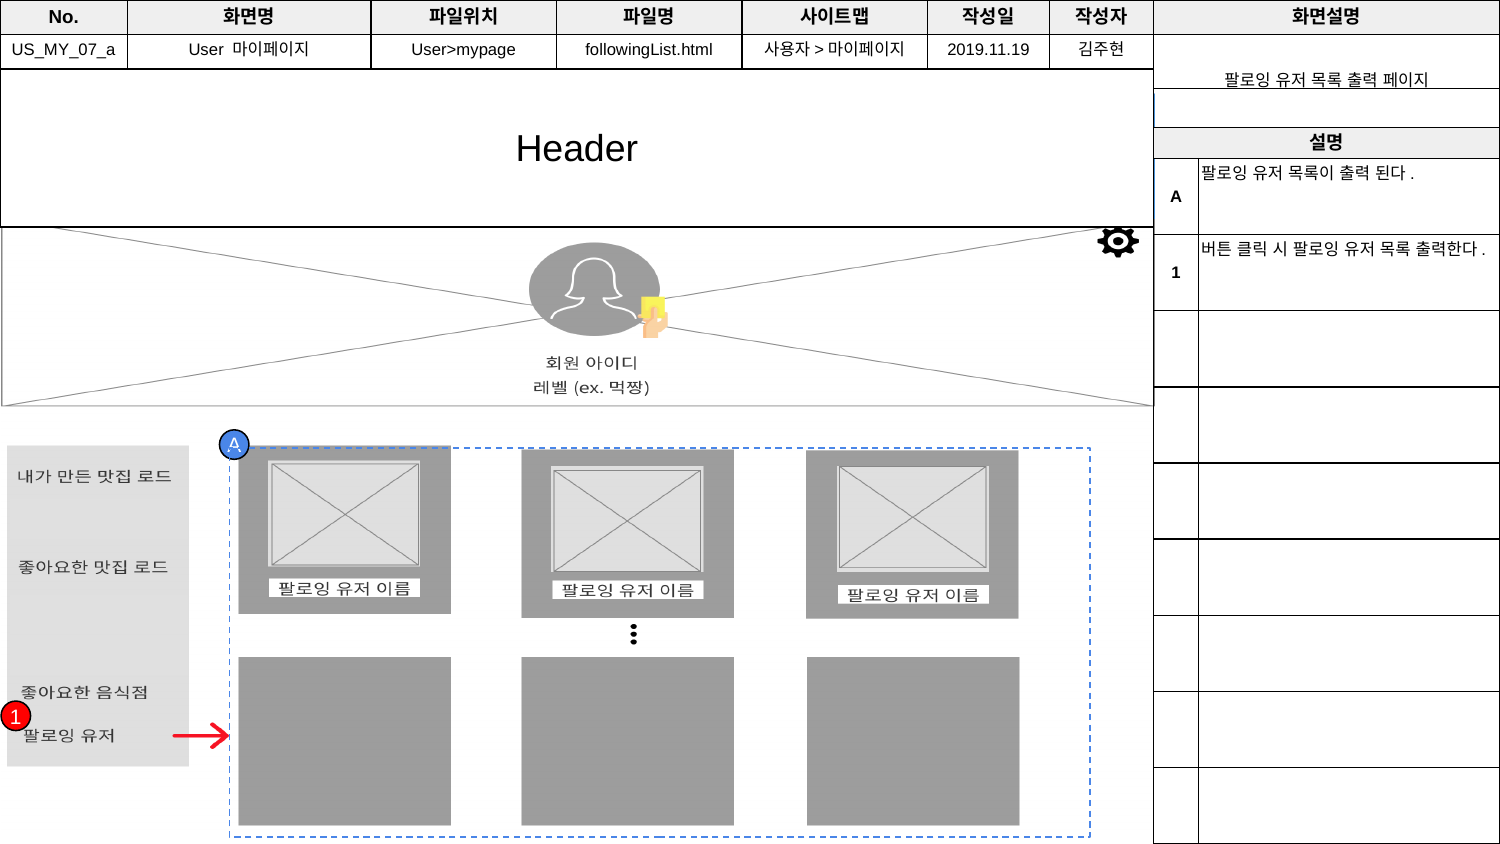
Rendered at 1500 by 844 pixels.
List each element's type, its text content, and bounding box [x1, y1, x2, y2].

table_cell 팔로잉 유저 목록이 출력 된다. [1199, 159, 1499, 234]
table_cell US_MY_07_a [1, 35, 127, 68]
table_header 화면명 [128, 1, 370, 34]
table_header No. [1, 1, 127, 34]
table_cell 2019.11.19 [928, 35, 1049, 68]
table_cell [1199, 540, 1499, 615]
table_cell 버튼 클릭 시 팔로잉 유저 목록 출력한다. [1199, 235, 1499, 310]
table_cell [1160, 616, 1198, 691]
picture [0, 76, 1156, 830]
table_cell [1199, 464, 1499, 538]
table_cell 김주현 [1050, 35, 1153, 68]
table_cell followingList.html [557, 35, 741, 68]
text_box [0, 68, 1154, 76]
table_cell [1199, 311, 1499, 386]
table_cell [1199, 768, 1499, 843]
table_cell A [1160, 159, 1198, 234]
table_cell [1160, 464, 1198, 538]
table_cell [1199, 692, 1499, 767]
table_cell [1154, 768, 1198, 843]
table_cell 설명 [1160, 128, 1499, 158]
table_header 작성일 [928, 1, 1049, 34]
table_header 화면설명 [1154, 1, 1499, 34]
table_header 사이트맵 [743, 1, 927, 34]
table_header 작성자 [1050, 1, 1153, 34]
table_cell [1160, 388, 1198, 462]
table_cell [1160, 311, 1198, 386]
table_header 파일명 [557, 1, 741, 34]
table_cell [1199, 388, 1499, 462]
table_cell User 마이페이지 [128, 35, 370, 68]
table_cell [1199, 616, 1499, 691]
table_header 파일위치 [372, 1, 556, 34]
table_cell [1160, 692, 1198, 767]
table_cell [1160, 540, 1198, 615]
table_cell 1 [1160, 235, 1198, 310]
table_header 팔로잉 유저 목록 출력 페이지 [1154, 35, 1499, 127]
table_cell 사용자>마이페이지 [743, 35, 927, 68]
table_cell User>mypage [372, 35, 556, 68]
